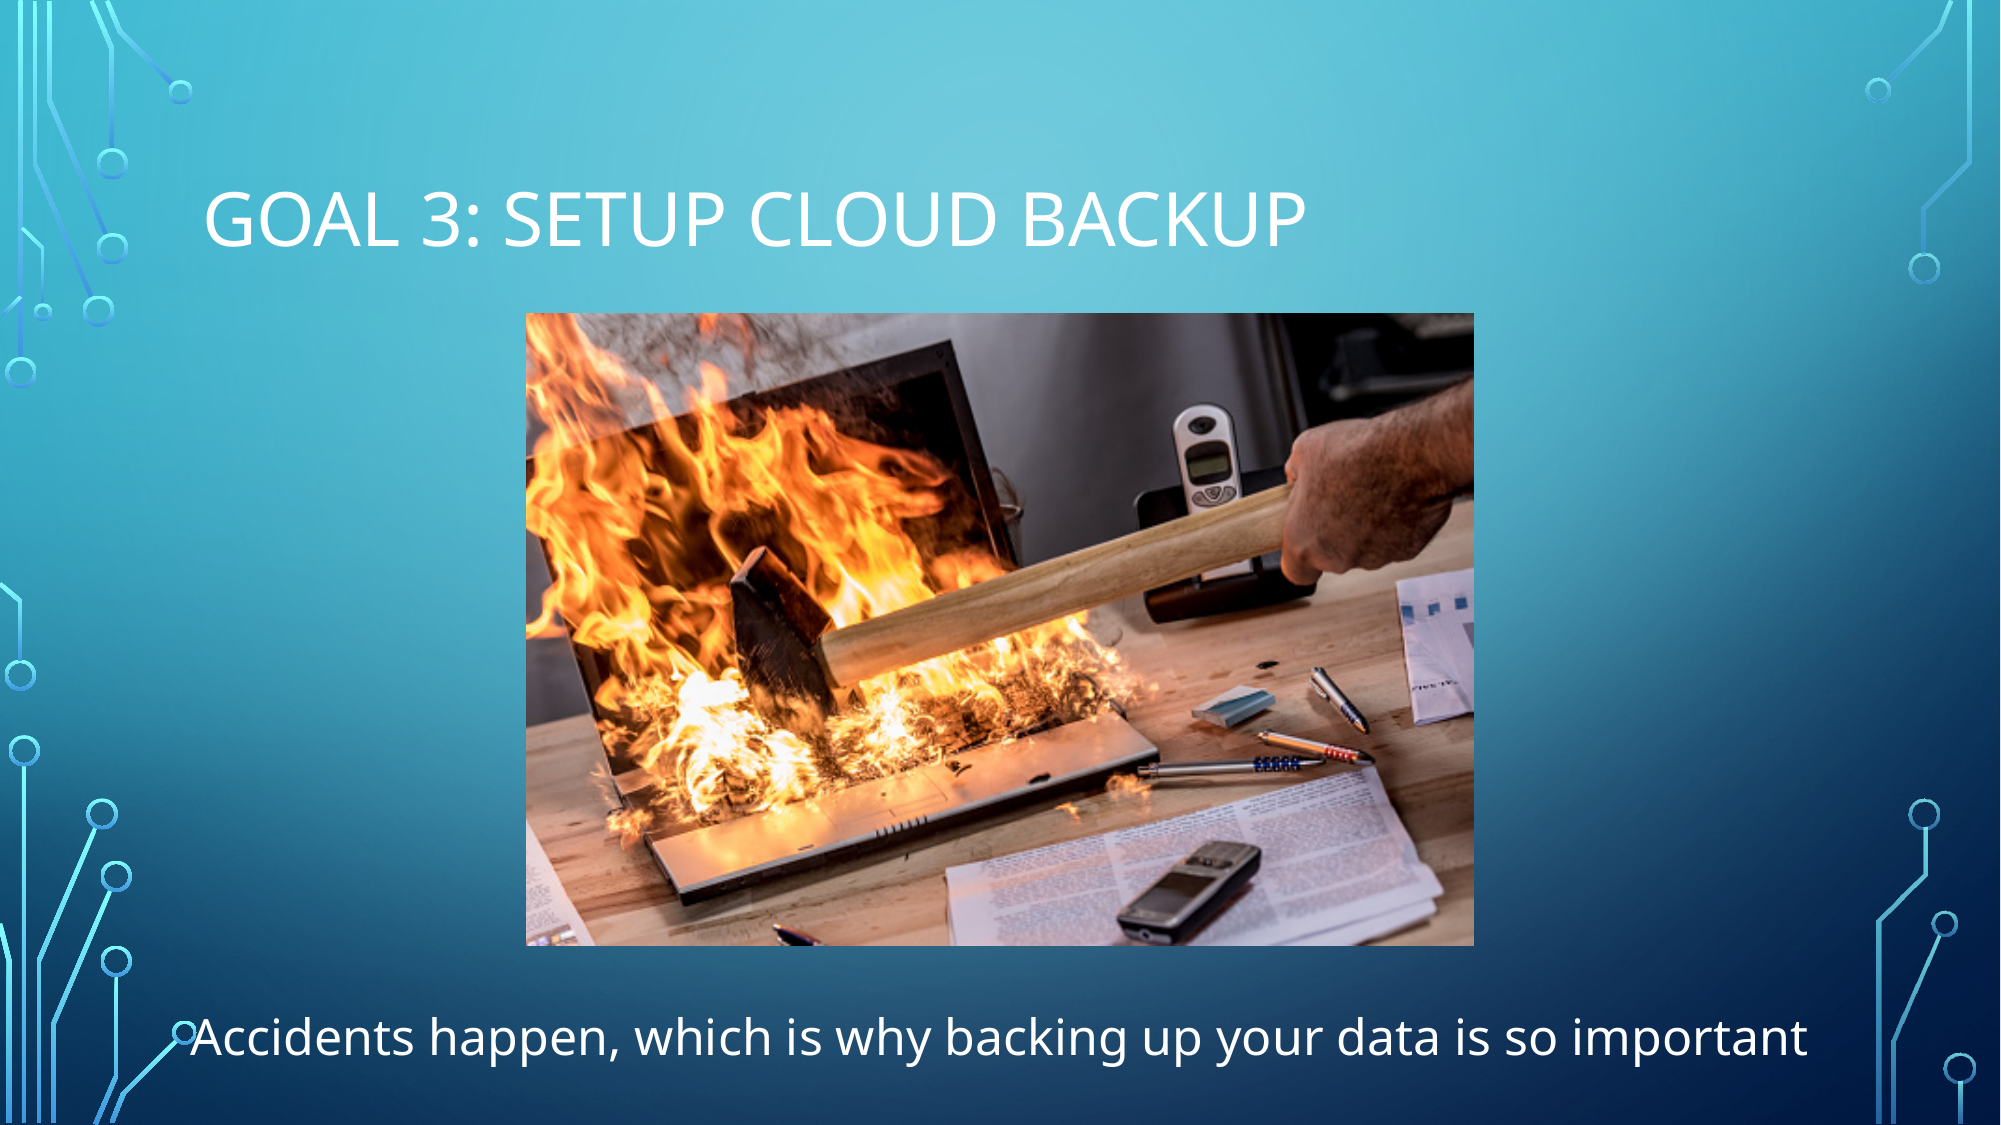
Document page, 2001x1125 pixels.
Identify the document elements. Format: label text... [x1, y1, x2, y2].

list Accidents happen, which is why backing up your data is so important [137, 985, 1863, 1104]
picture [526, 313, 1474, 946]
title Goal 3: Setup cloud backup [187, 101, 1813, 344]
